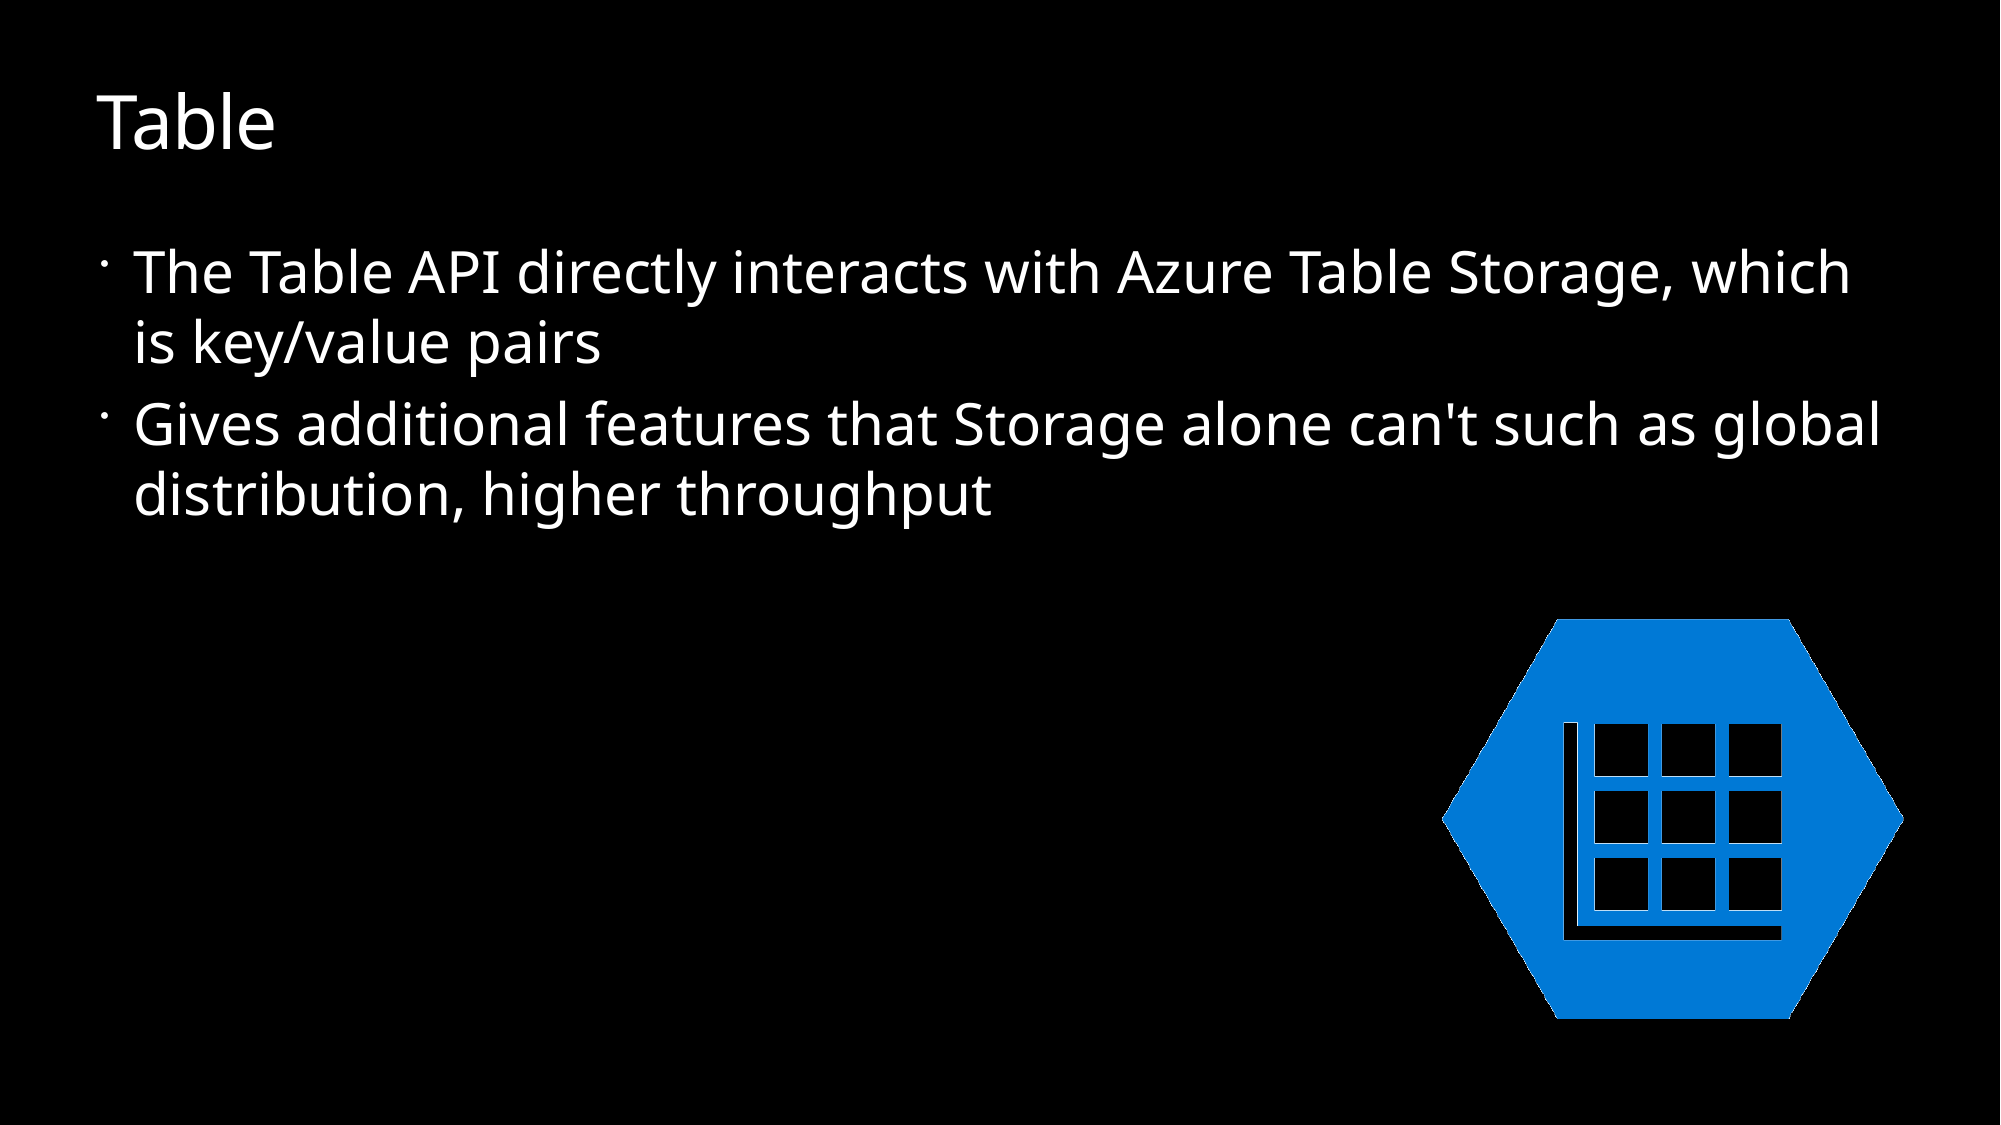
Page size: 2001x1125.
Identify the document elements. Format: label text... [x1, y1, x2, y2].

list The Table API directly interacts with Azure Table Storage, which is key/value pairs Gives additional features that Storage alone can't such as global distribution, higher throughput [95, 235, 1904, 618]
picture [1440, 587, 1904, 1051]
title Table [96, 75, 1904, 166]
